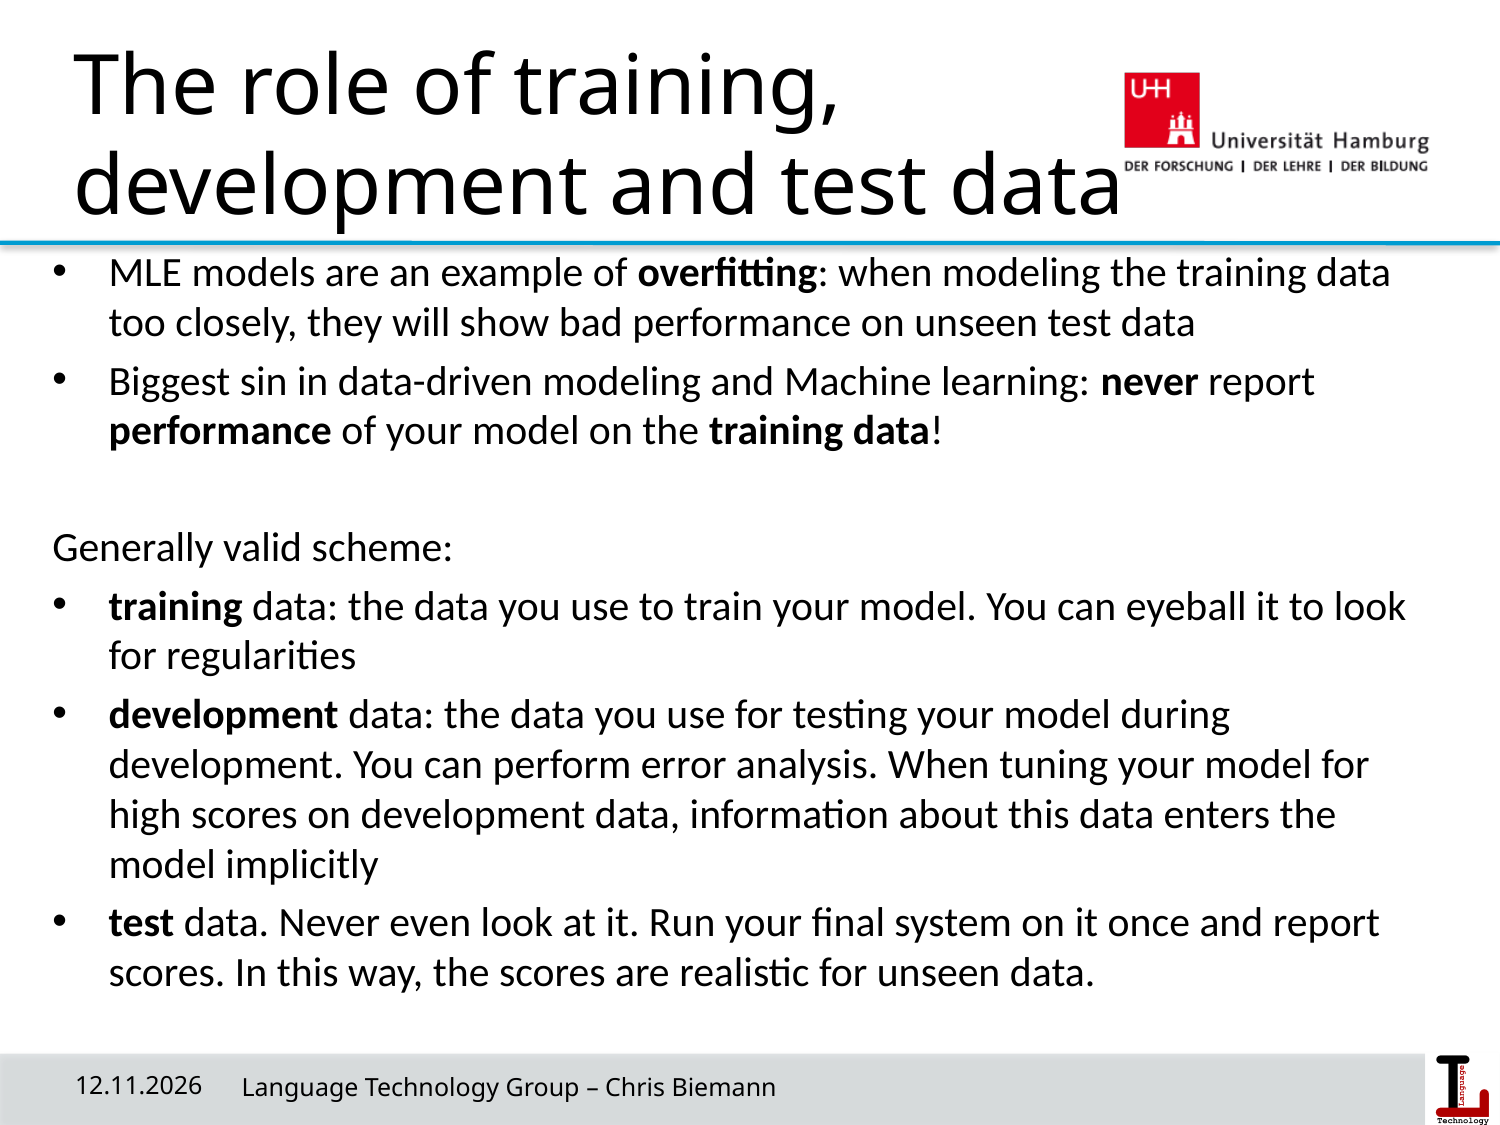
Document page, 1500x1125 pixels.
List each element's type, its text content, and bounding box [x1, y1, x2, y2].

text_box 24/04/19 [74, 1056, 224, 1117]
title The role of training, development and test data [58, 23, 1187, 162]
text_box Language Technology Group – Chris Biemann [235, 1056, 978, 1117]
picture [1425, 1052, 1500, 1125]
list MLE models are an example of overfitting: when modeling the training data too closely, they will show bad performance on unseen test data Biggest sin in data-driven modeling and Machine learning: never report performance of your model on the training data! Generally valid scheme: training data: the data you use to train your model. You can eyeball it to look for regularities development data: the data you use for testing your model during development. You can perform error analysis. When tuning your model for high scores on development data, information about this data enters the model implicitly test data. Never even look at it. Run your final system on it once and report scores. In this way, the scores are realistic for unseen data. [37, 237, 1455, 1100]
